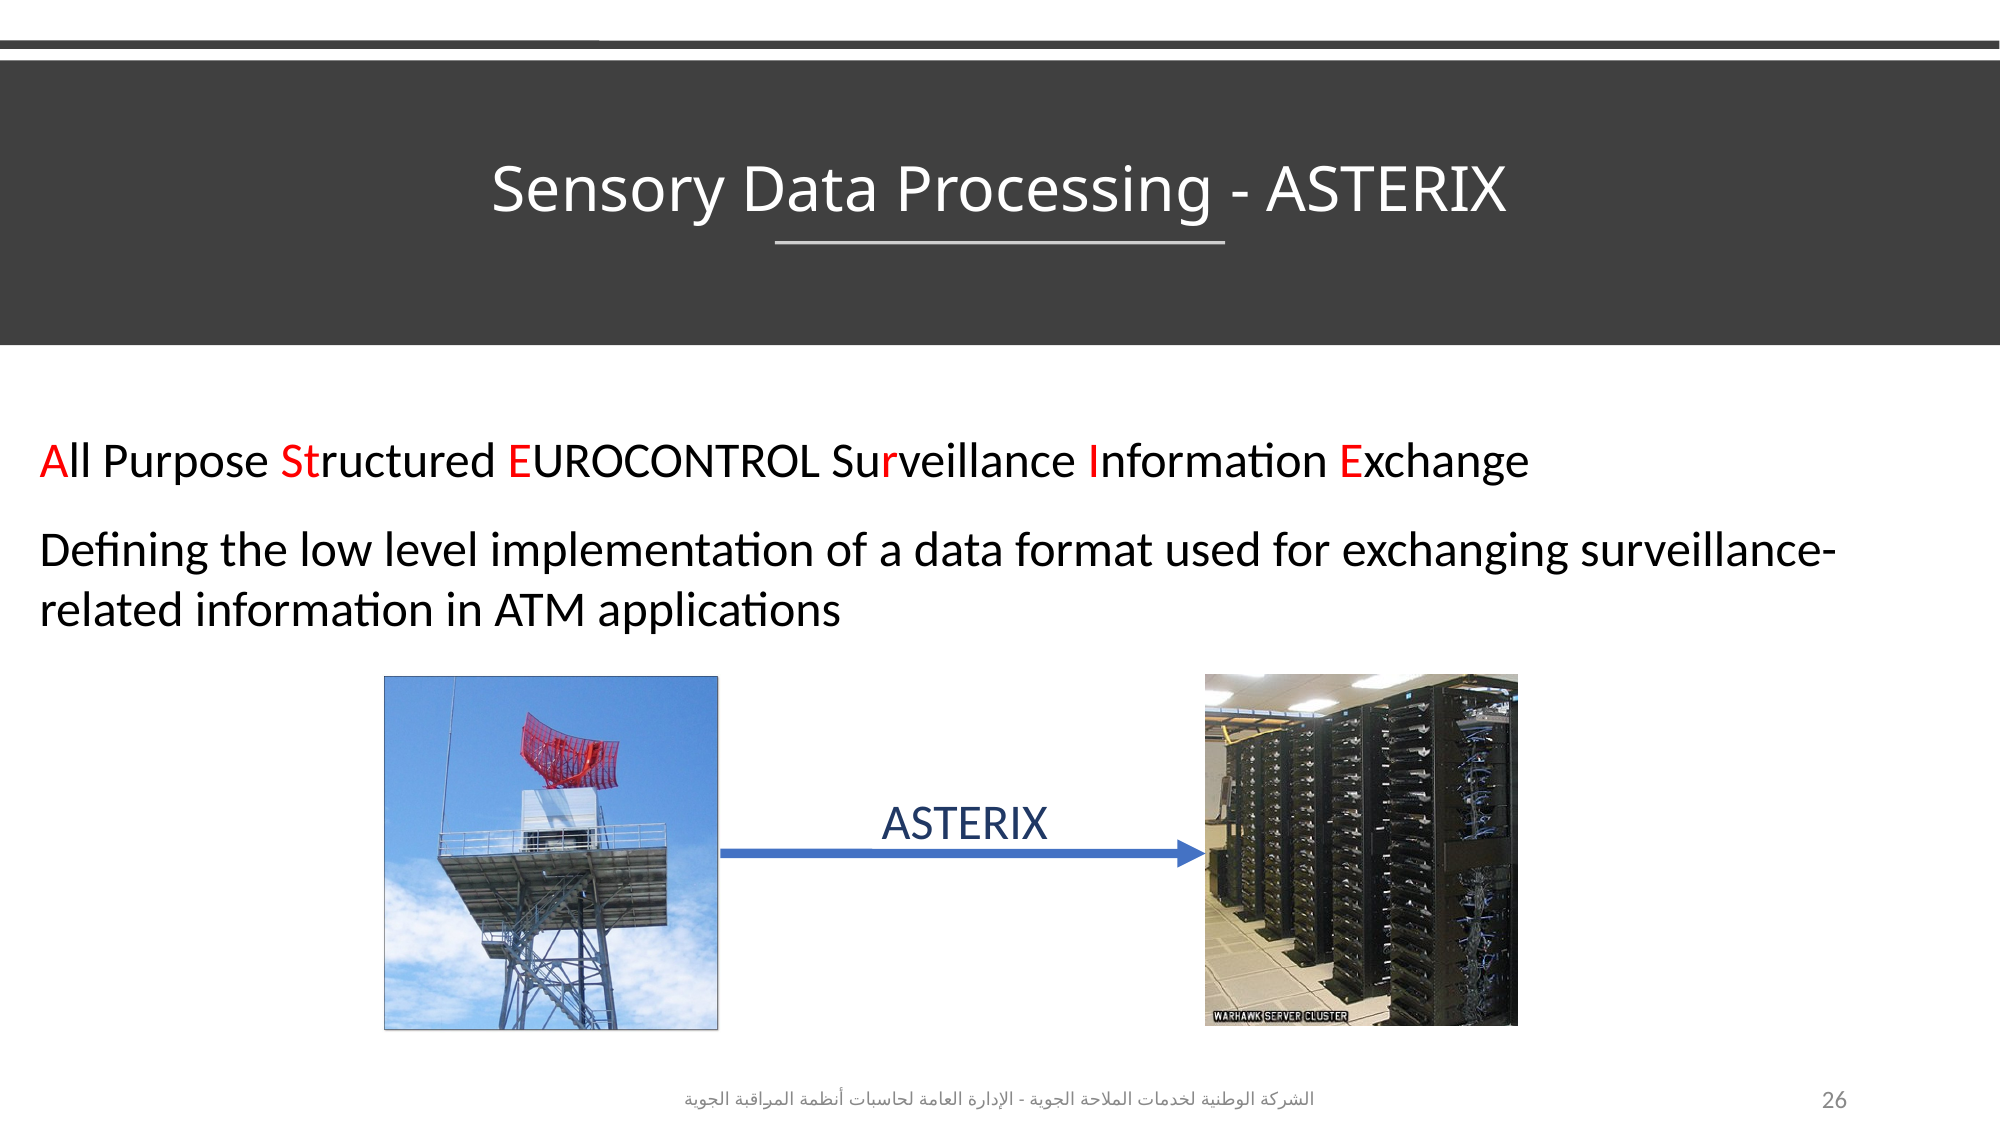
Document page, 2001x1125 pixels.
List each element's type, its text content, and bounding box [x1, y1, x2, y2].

text_box ASTERIX [866, 854, 1063, 858]
slide_number 26 [1412, 1069, 1863, 1125]
text_box All Purpose Structured EUROCONTROL Surveillance Information Exchange [24, 420, 1888, 495]
text_box ASTERIX [866, 782, 1063, 853]
picture [1205, 674, 1518, 1026]
text_box Defining the low level implementation of a data format used for exchanging surveillance-related information in ATM applications [24, 509, 1939, 644]
text_box Sensory Data Processing - ASTERIX [86, 80, 1914, 233]
footer الشركة الوطنية لخدمات الملاحة الجوية - الإدارة العامة لحاسبات أنظمة المراقبة الجوية [662, 1069, 1338, 1125]
picture [382, 674, 721, 1033]
text_box [0, 59, 2000, 346]
